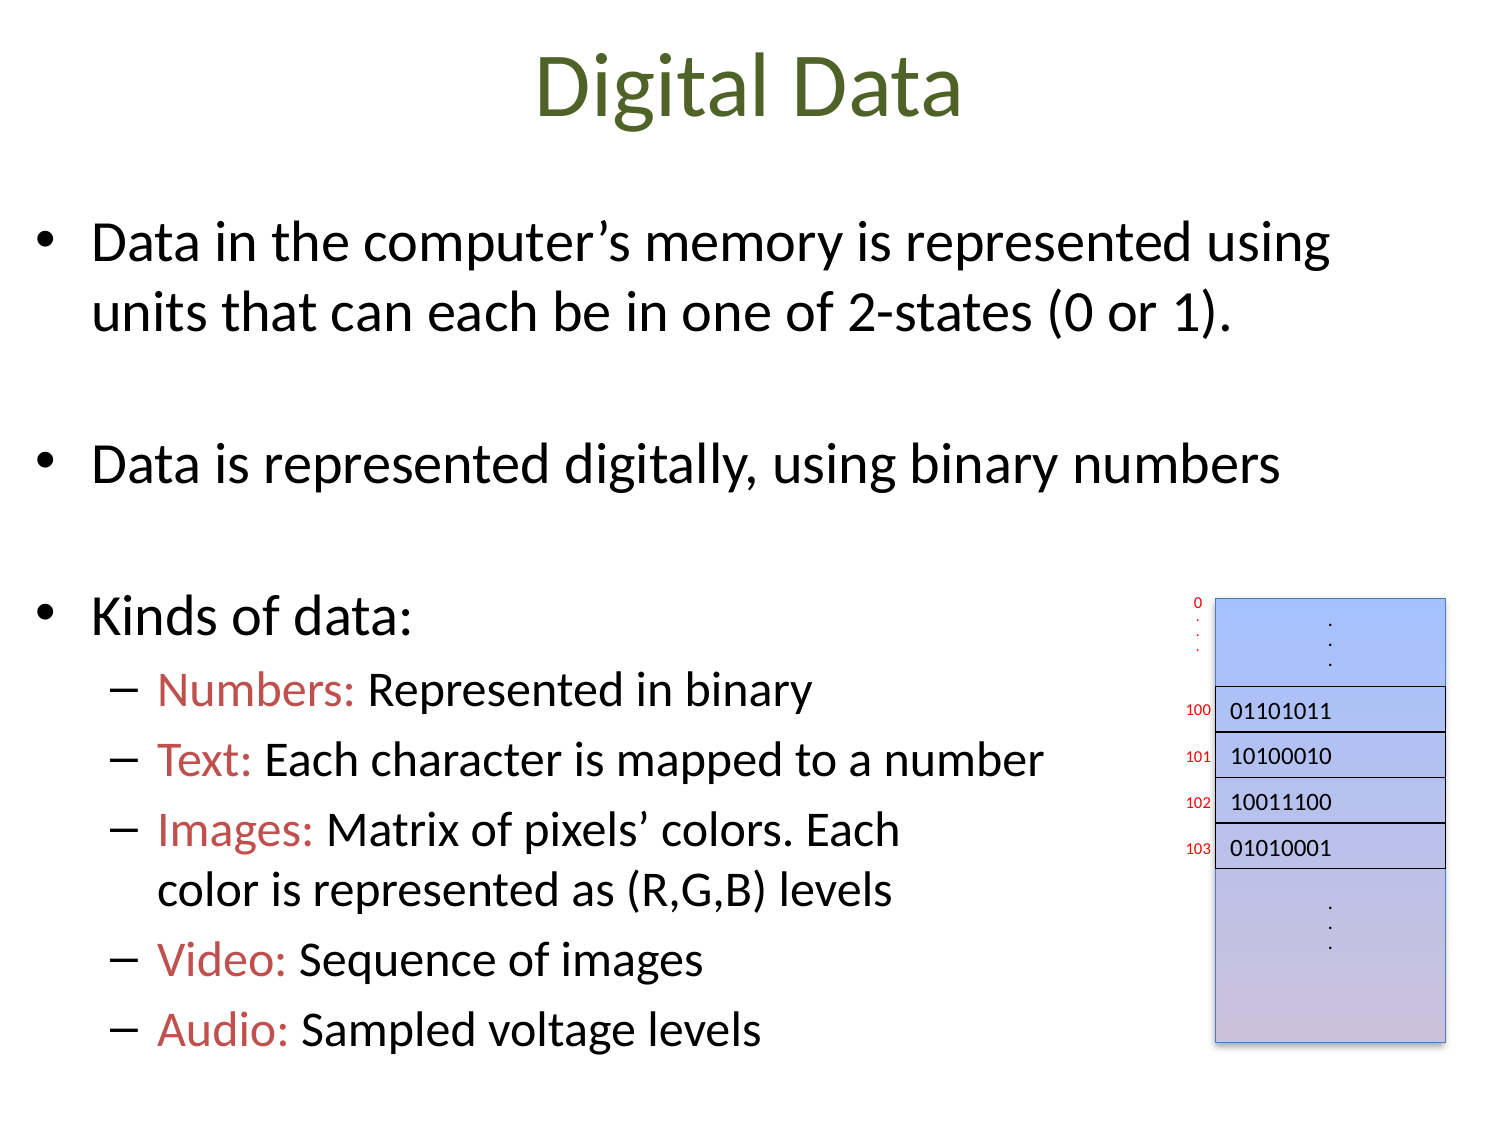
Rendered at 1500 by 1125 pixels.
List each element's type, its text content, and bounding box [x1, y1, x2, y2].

title Digital Data [75, 0, 1425, 174]
list Data in the computer’s memory is represented using units that can each be in one of 2-states (0 or 1). Data is represented digitally, using binary numbers Kinds of data: Numbers: Represented in binary Text: Each character is mapped to a number Images: Matrix of pixels’ colors. Each color is represented as (R,G,B) levels Video: Sequence of images Audio: Sampled voltage levels [20, 195, 1467, 1092]
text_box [1170, 584, 1446, 1043]
